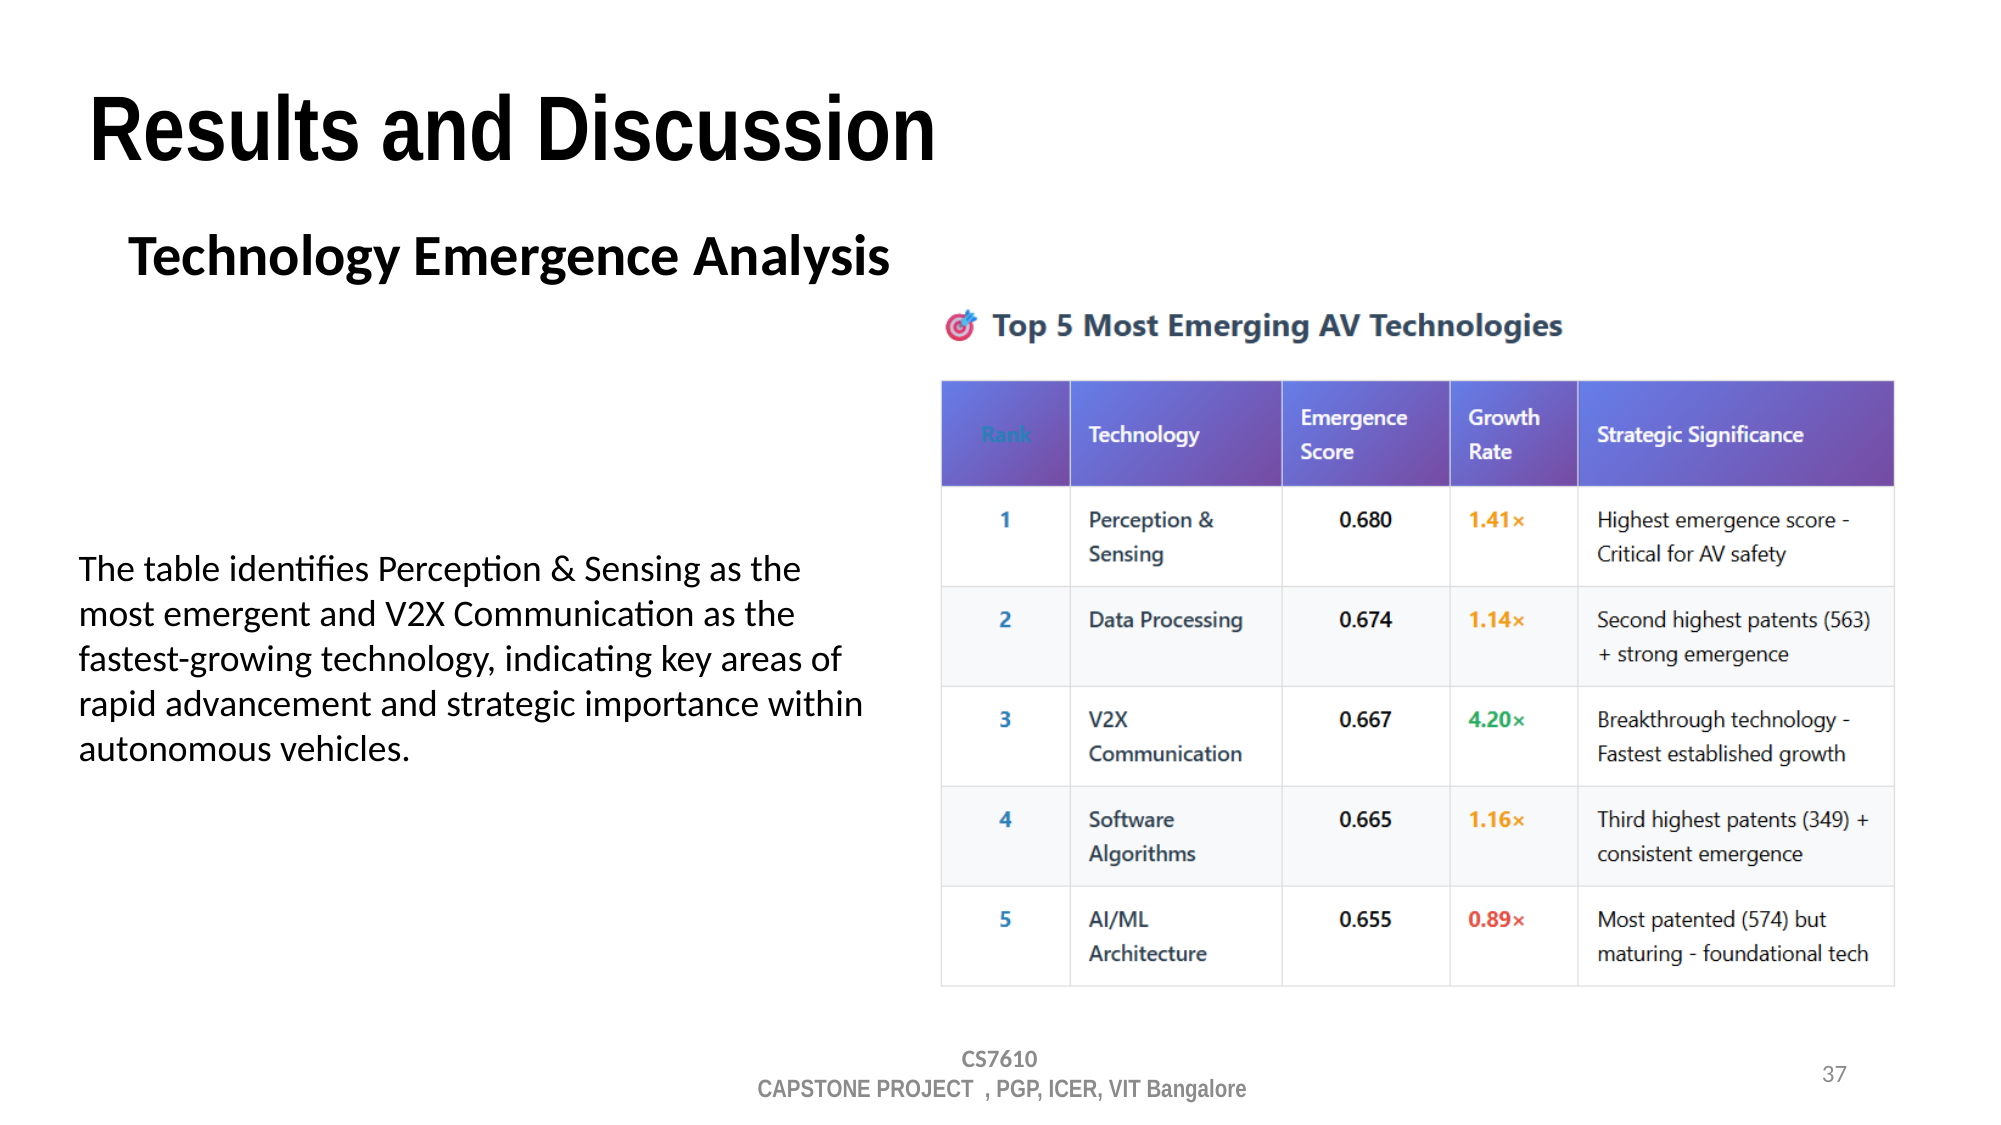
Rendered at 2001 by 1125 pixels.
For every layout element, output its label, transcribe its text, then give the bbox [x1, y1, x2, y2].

text_box Technology Emergence Analysis [114, 209, 1115, 295]
slide_number 37 [1412, 1042, 1863, 1103]
title Results and Discussion [74, 22, 1800, 240]
footer CS7610 CAPSTONE PROJECT , PGP, ICER, VIT Bangalore [662, 1042, 1338, 1103]
picture [925, 296, 1900, 988]
text_box The table identifies Perception & Sensing as the most emergent and V2X Communication as the fastest-growing technology, indicating key areas of rapid advancement and strategic importance within autonomous vehicles. [63, 536, 882, 776]
